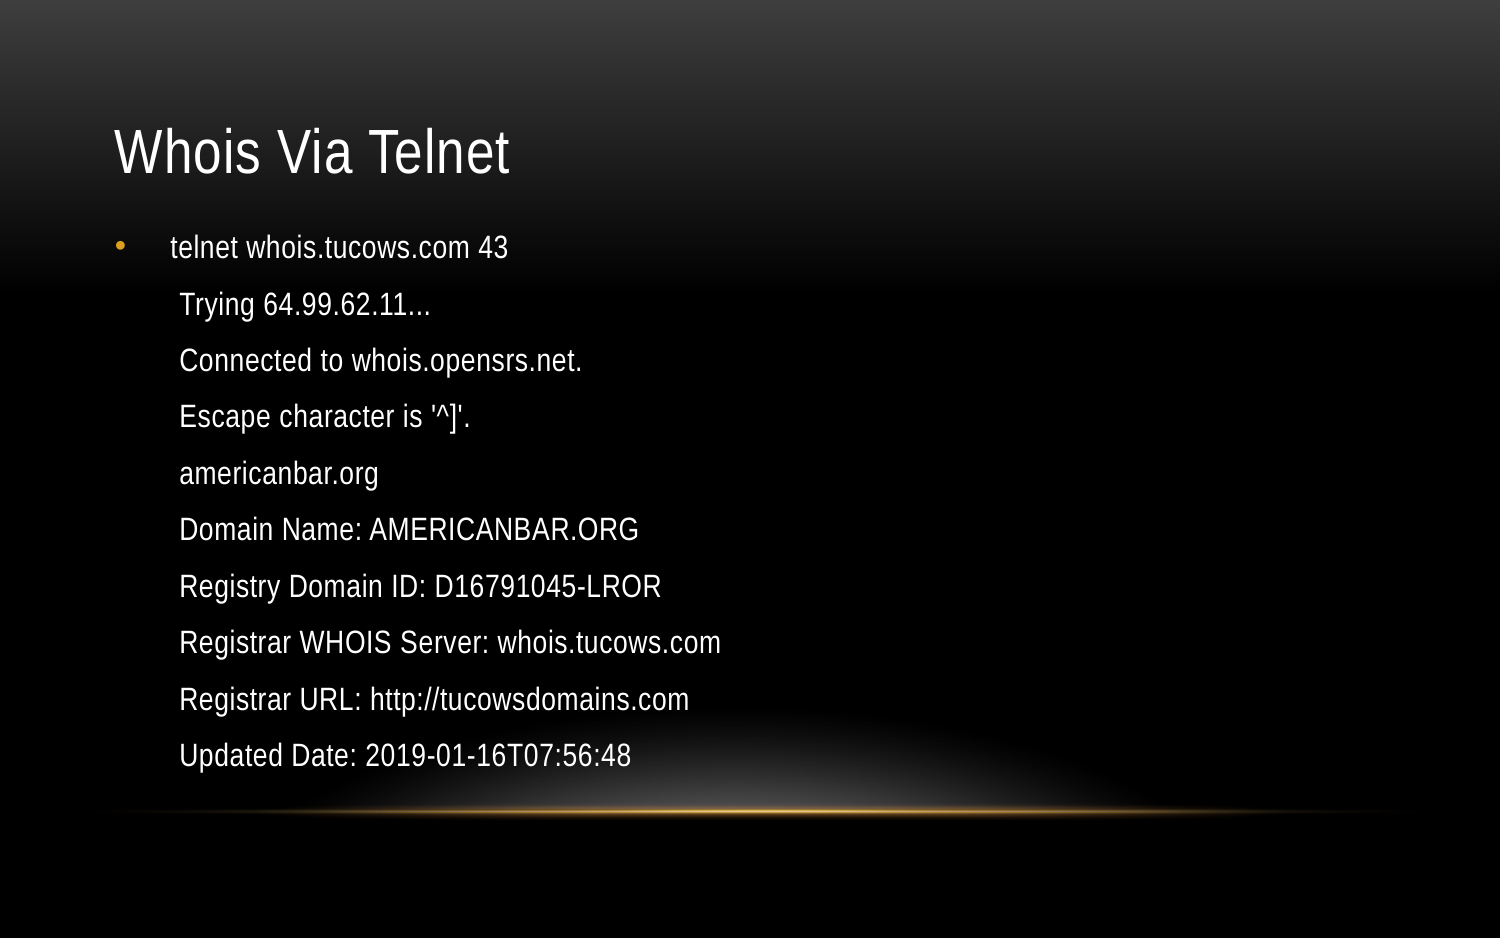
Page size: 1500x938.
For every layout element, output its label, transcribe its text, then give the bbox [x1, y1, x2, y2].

list telnet whois.tucows.com 43 Trying 64.99.62.11... Connected to whois.opensrs.net. Escape character is '^]'. americanbar.org Domain Name: AMERICANBAR.ORG Registry Domain ID: D16791045-LROR Registrar WHOIS Server: whois.tucows.com Registrar URL: http://tucowsdomains.com Updated Date: 2019-01-16T07:56:48 [99, 218, 1400, 782]
picture [0, 0, 1500, 938]
title Whois Via Telnet [99, 37, 1400, 194]
